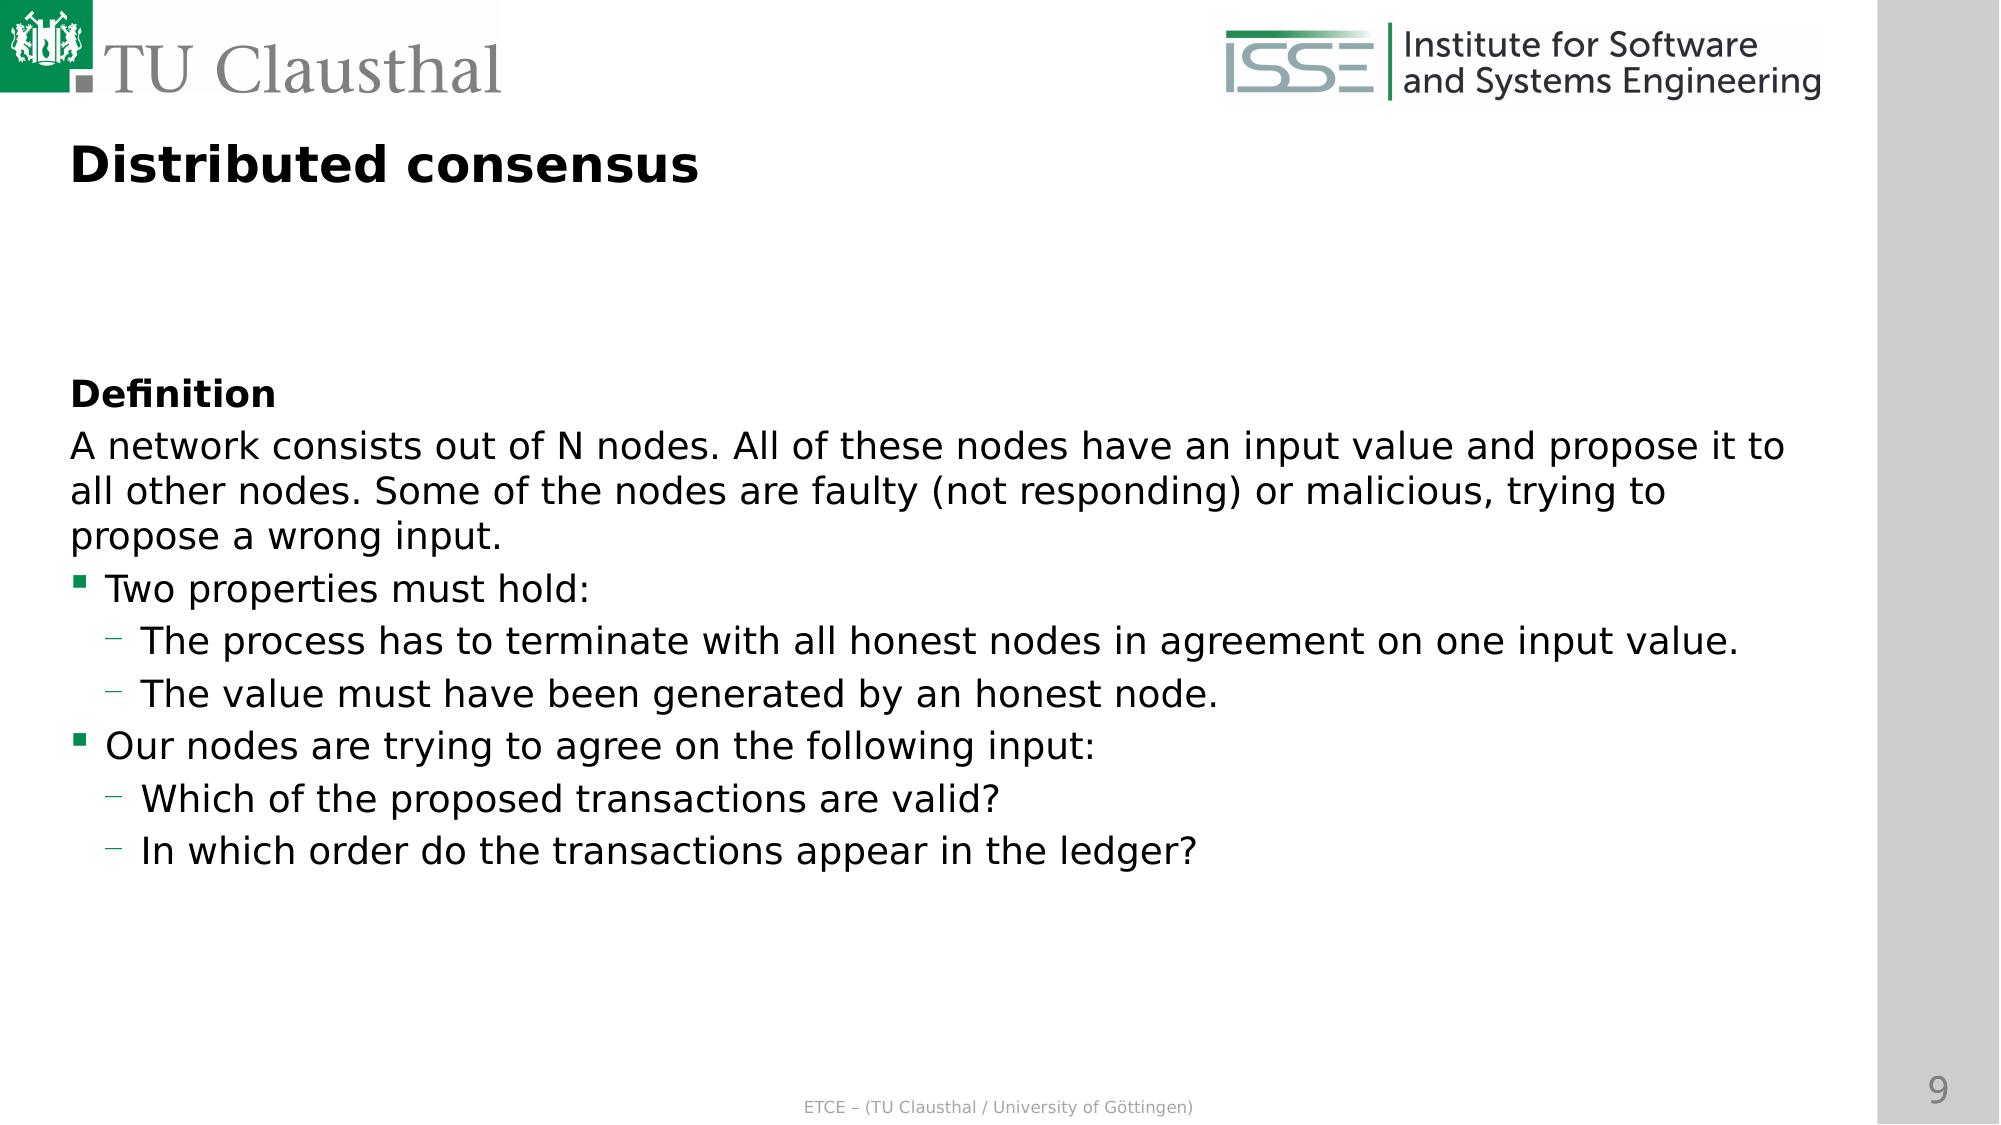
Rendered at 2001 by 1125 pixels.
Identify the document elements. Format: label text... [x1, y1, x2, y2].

picture [0, 0, 501, 93]
text_box Distributed consensus [55, 125, 1818, 208]
text_box Definition A network consists out of N nodes. All of these nodes have an input value and propose it to all other nodes. Some of the nodes are faulty (not responding) or malicious, trying to propose a wrong input. Two properties must hold: The process has to terminate with all honest nodes in agreement on one input value. The value must have been generated by an honest node. Our nodes are trying to agree on the following input: Which of the proposed transactions are valid? In which order do the transactions appear in the ledger? [55, 208, 1818, 1034]
picture [1218, 22, 1826, 107]
